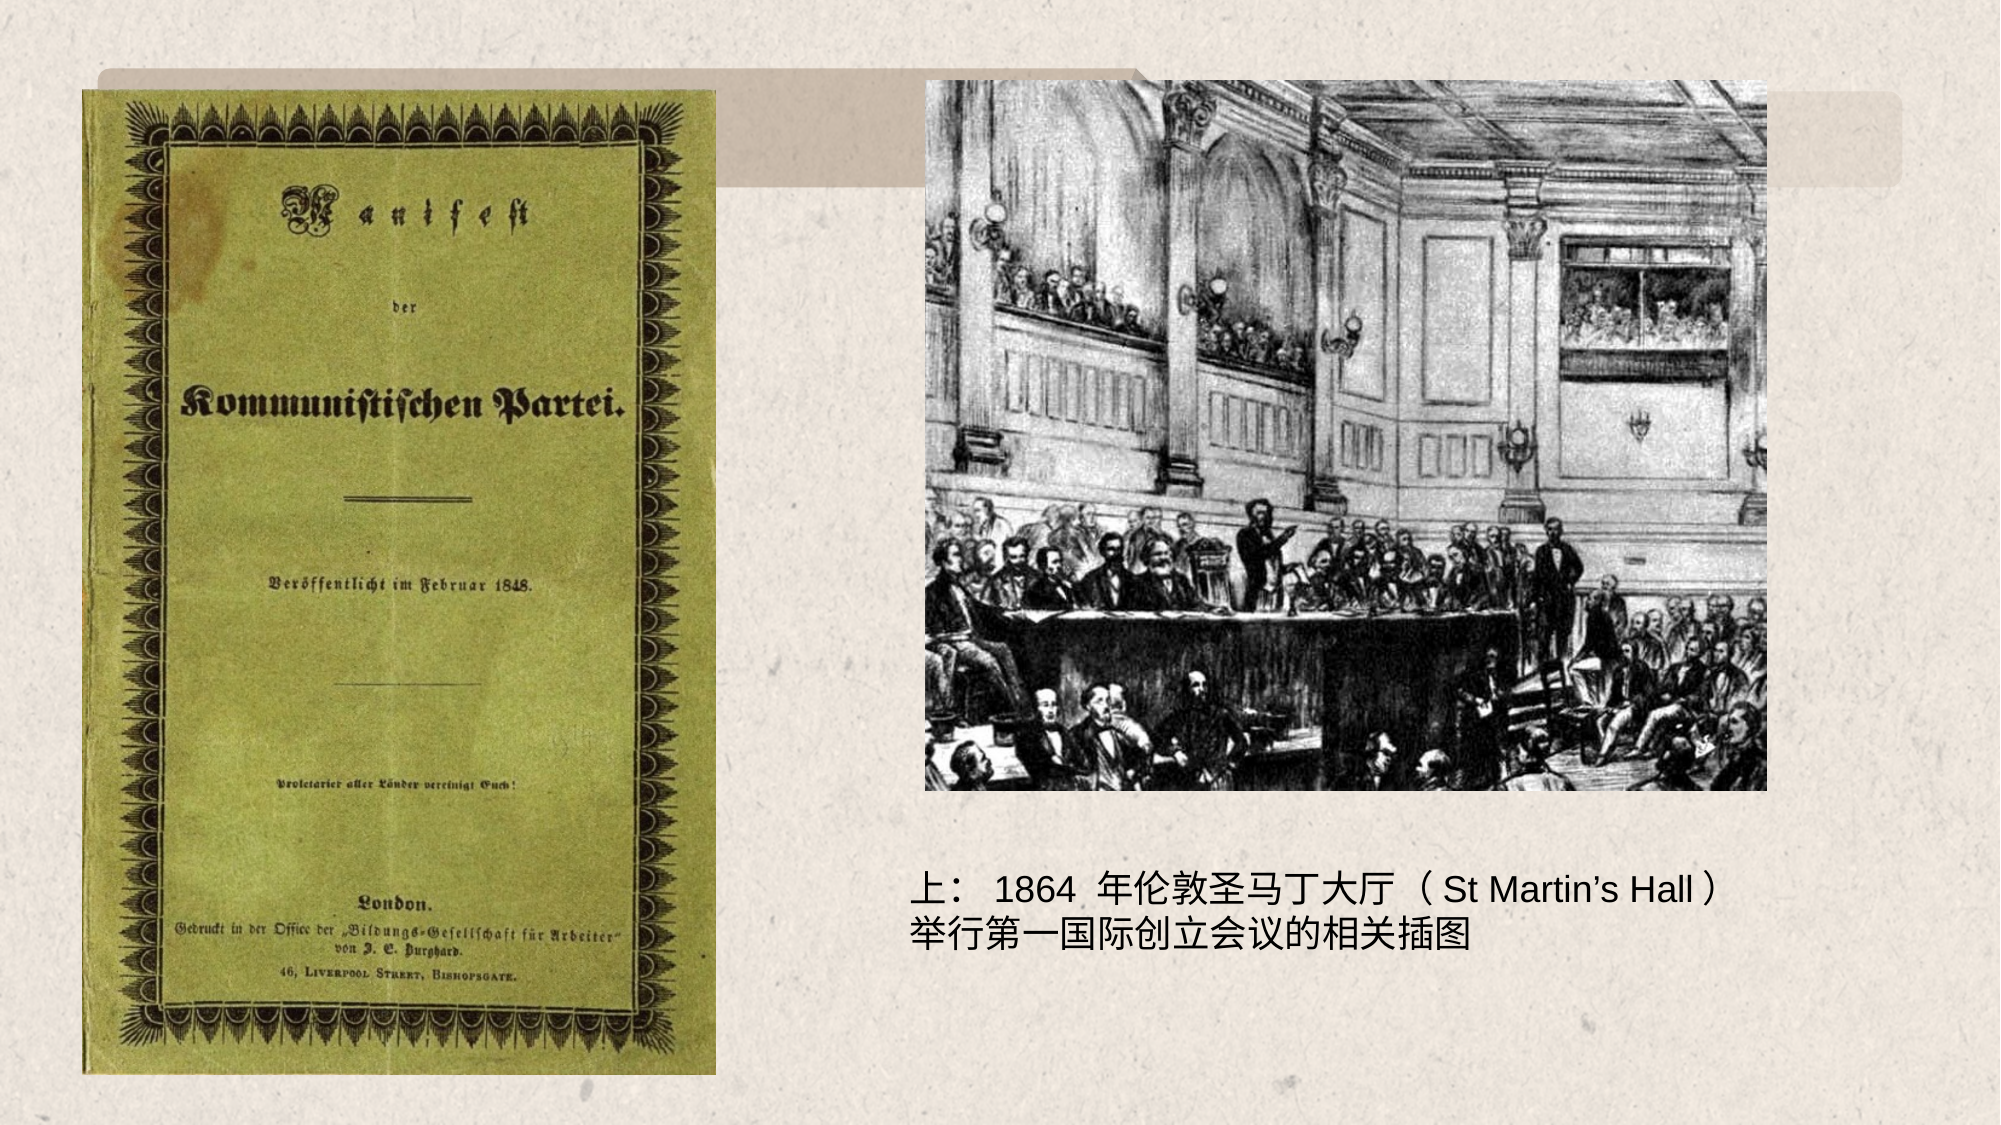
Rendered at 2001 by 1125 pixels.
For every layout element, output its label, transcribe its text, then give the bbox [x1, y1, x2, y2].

picture [82, 89, 716, 1075]
picture [925, 80, 1767, 791]
text_box 上：1864 年伦敦圣马丁大厅（St Martin’s Hall）举行第一国际创立会议的相关插图 [894, 857, 1760, 963]
